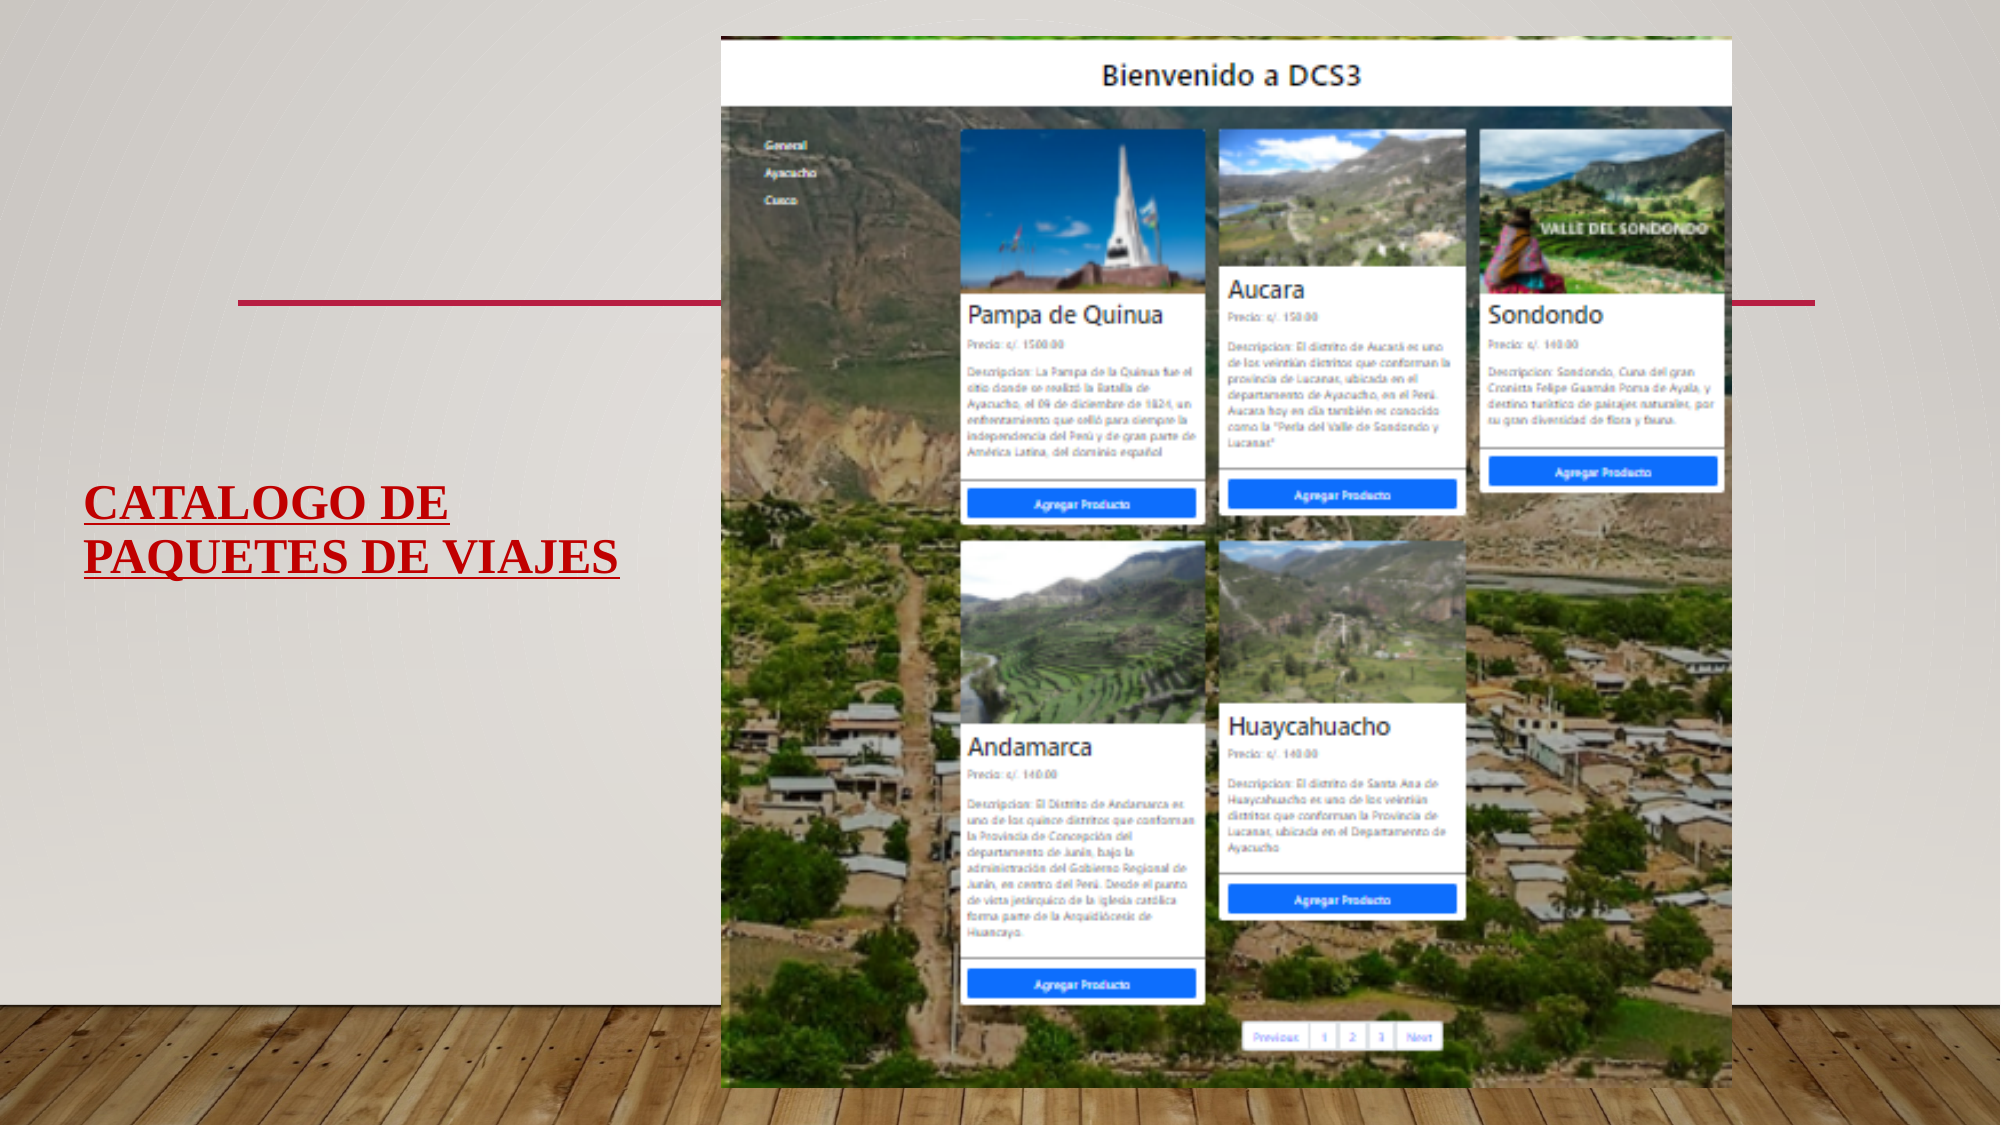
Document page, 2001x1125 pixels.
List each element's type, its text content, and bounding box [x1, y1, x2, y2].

picture [0, 36, 2000, 1125]
text_box CATALOGO DE PAQUETES DE VIAJES [68, 468, 651, 656]
